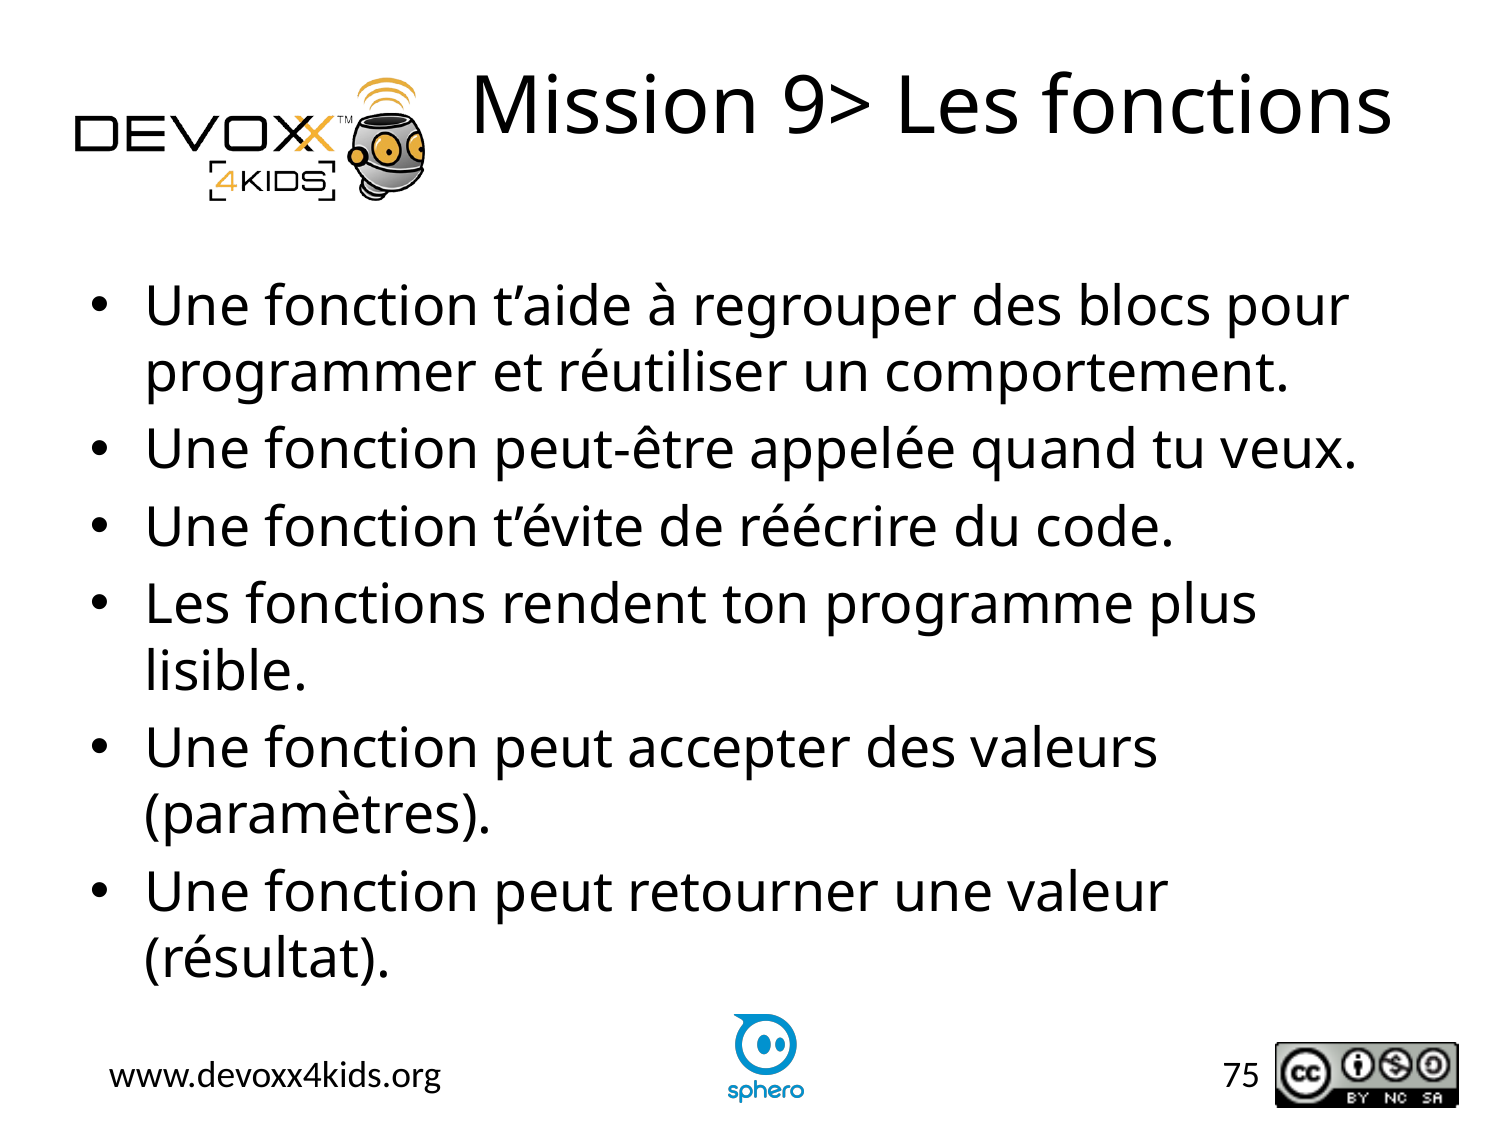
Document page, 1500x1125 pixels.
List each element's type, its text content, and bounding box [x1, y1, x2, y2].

picture [743, 1021, 789, 1068]
picture [75, 77, 425, 201]
picture [728, 1096, 739, 1103]
title Mission 9> Les fonctions [439, 45, 1425, 233]
picture [728, 1014, 804, 1103]
picture [1275, 1042, 1459, 1108]
slide_number 75 [1074, 1042, 1275, 1103]
picture [794, 1088, 801, 1095]
list Une fonction t’aide à regrouper des blocs pour programmer et réutiliser un comportement. Une fonction peut-être appelée quand tu veux. Une fonction t’évite de réécrire du code. Les fonctions rendent ton programme plus lisible. Une fonction peut accepter des valeurs (paramètres). Une fonction peut retourner une valeur (résultat). [75, 262, 1425, 1005]
picture [743, 1088, 749, 1095]
